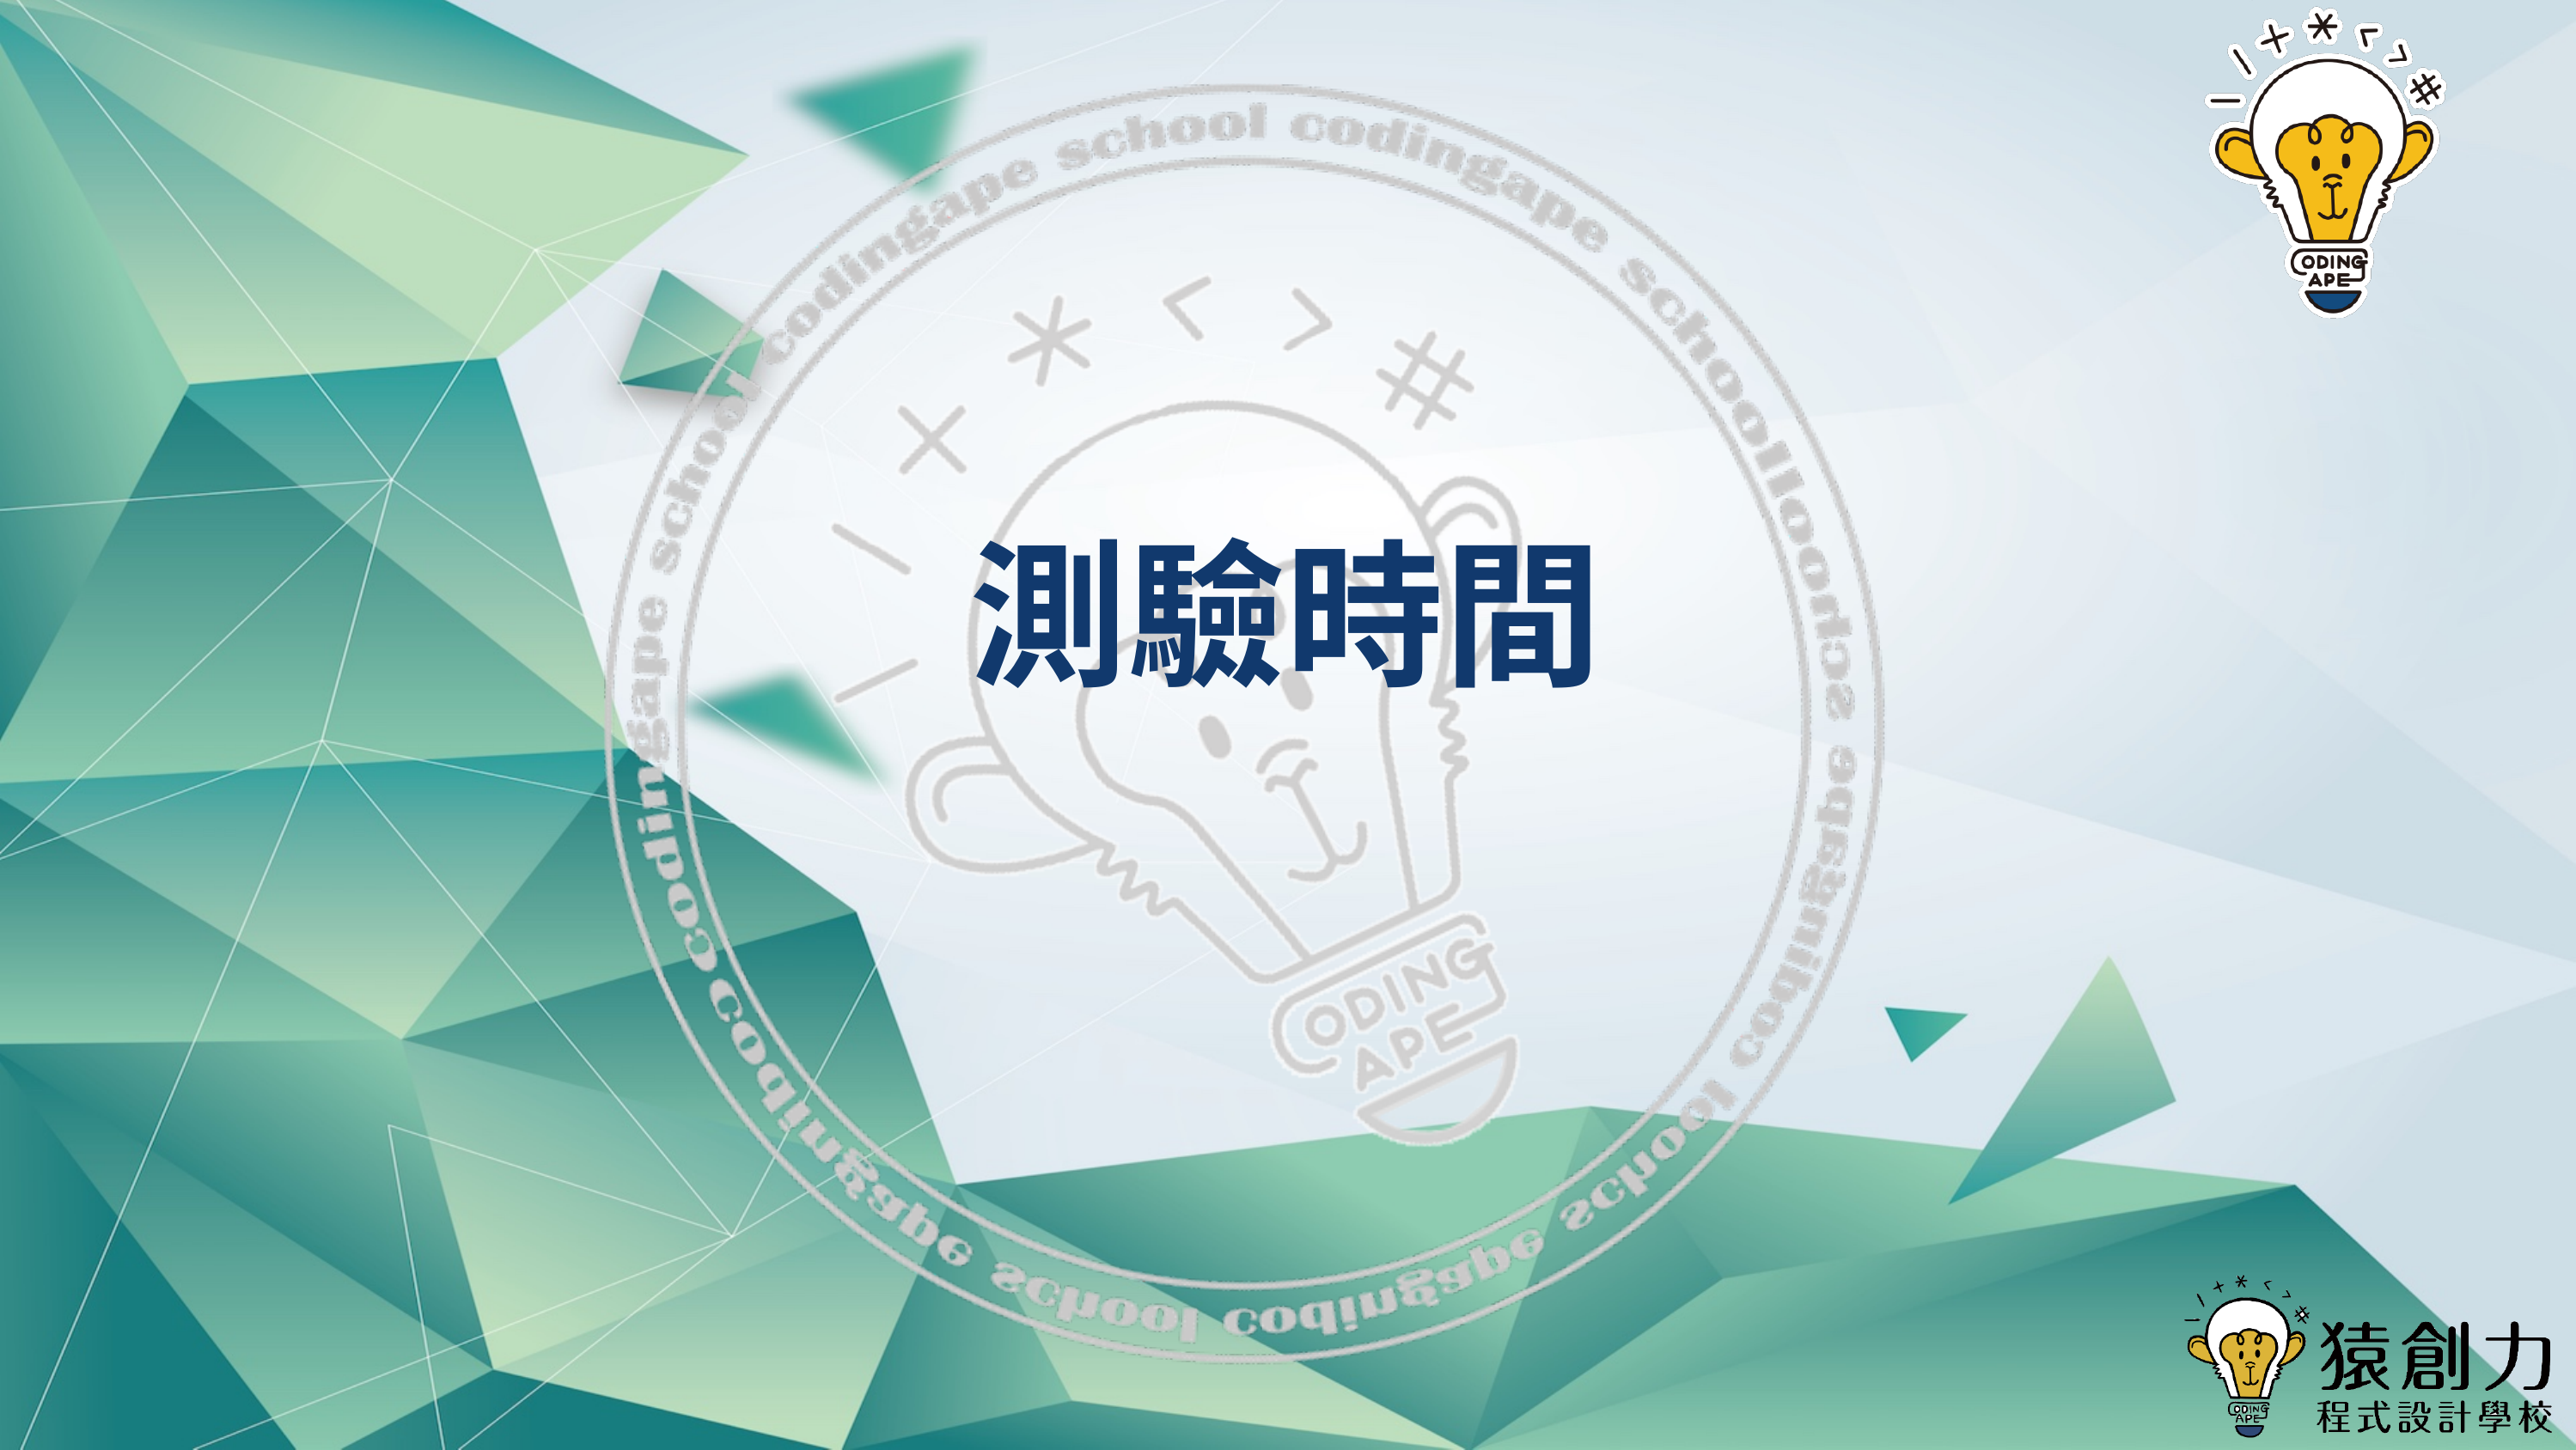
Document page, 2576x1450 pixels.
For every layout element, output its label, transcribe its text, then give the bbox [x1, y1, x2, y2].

picture [0, 0, 2576, 1450]
list 測驗時間 [305, 477, 2266, 712]
